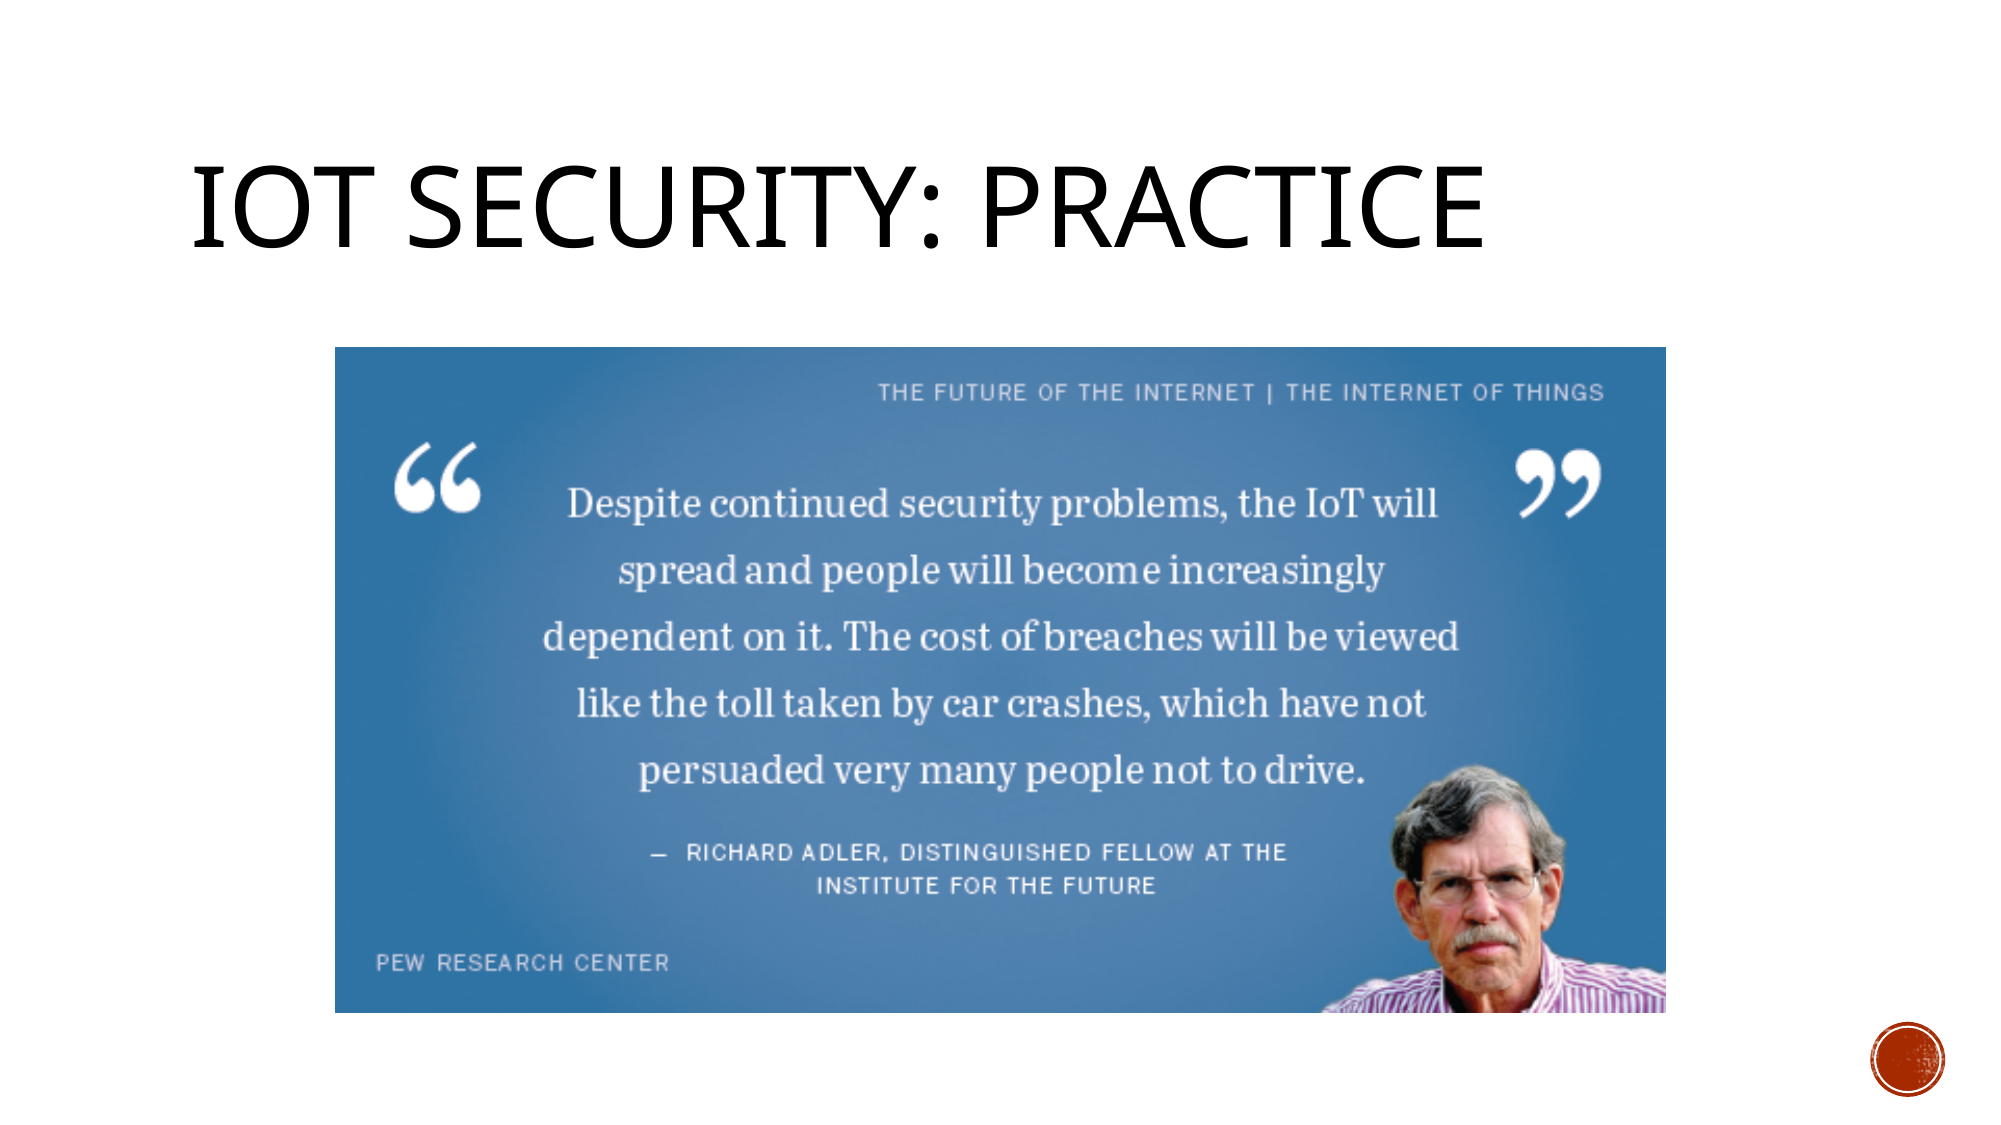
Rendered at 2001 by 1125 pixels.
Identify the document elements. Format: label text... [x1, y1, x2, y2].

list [341, 349, 1663, 1011]
title Iot security: practice [175, 79, 1826, 344]
